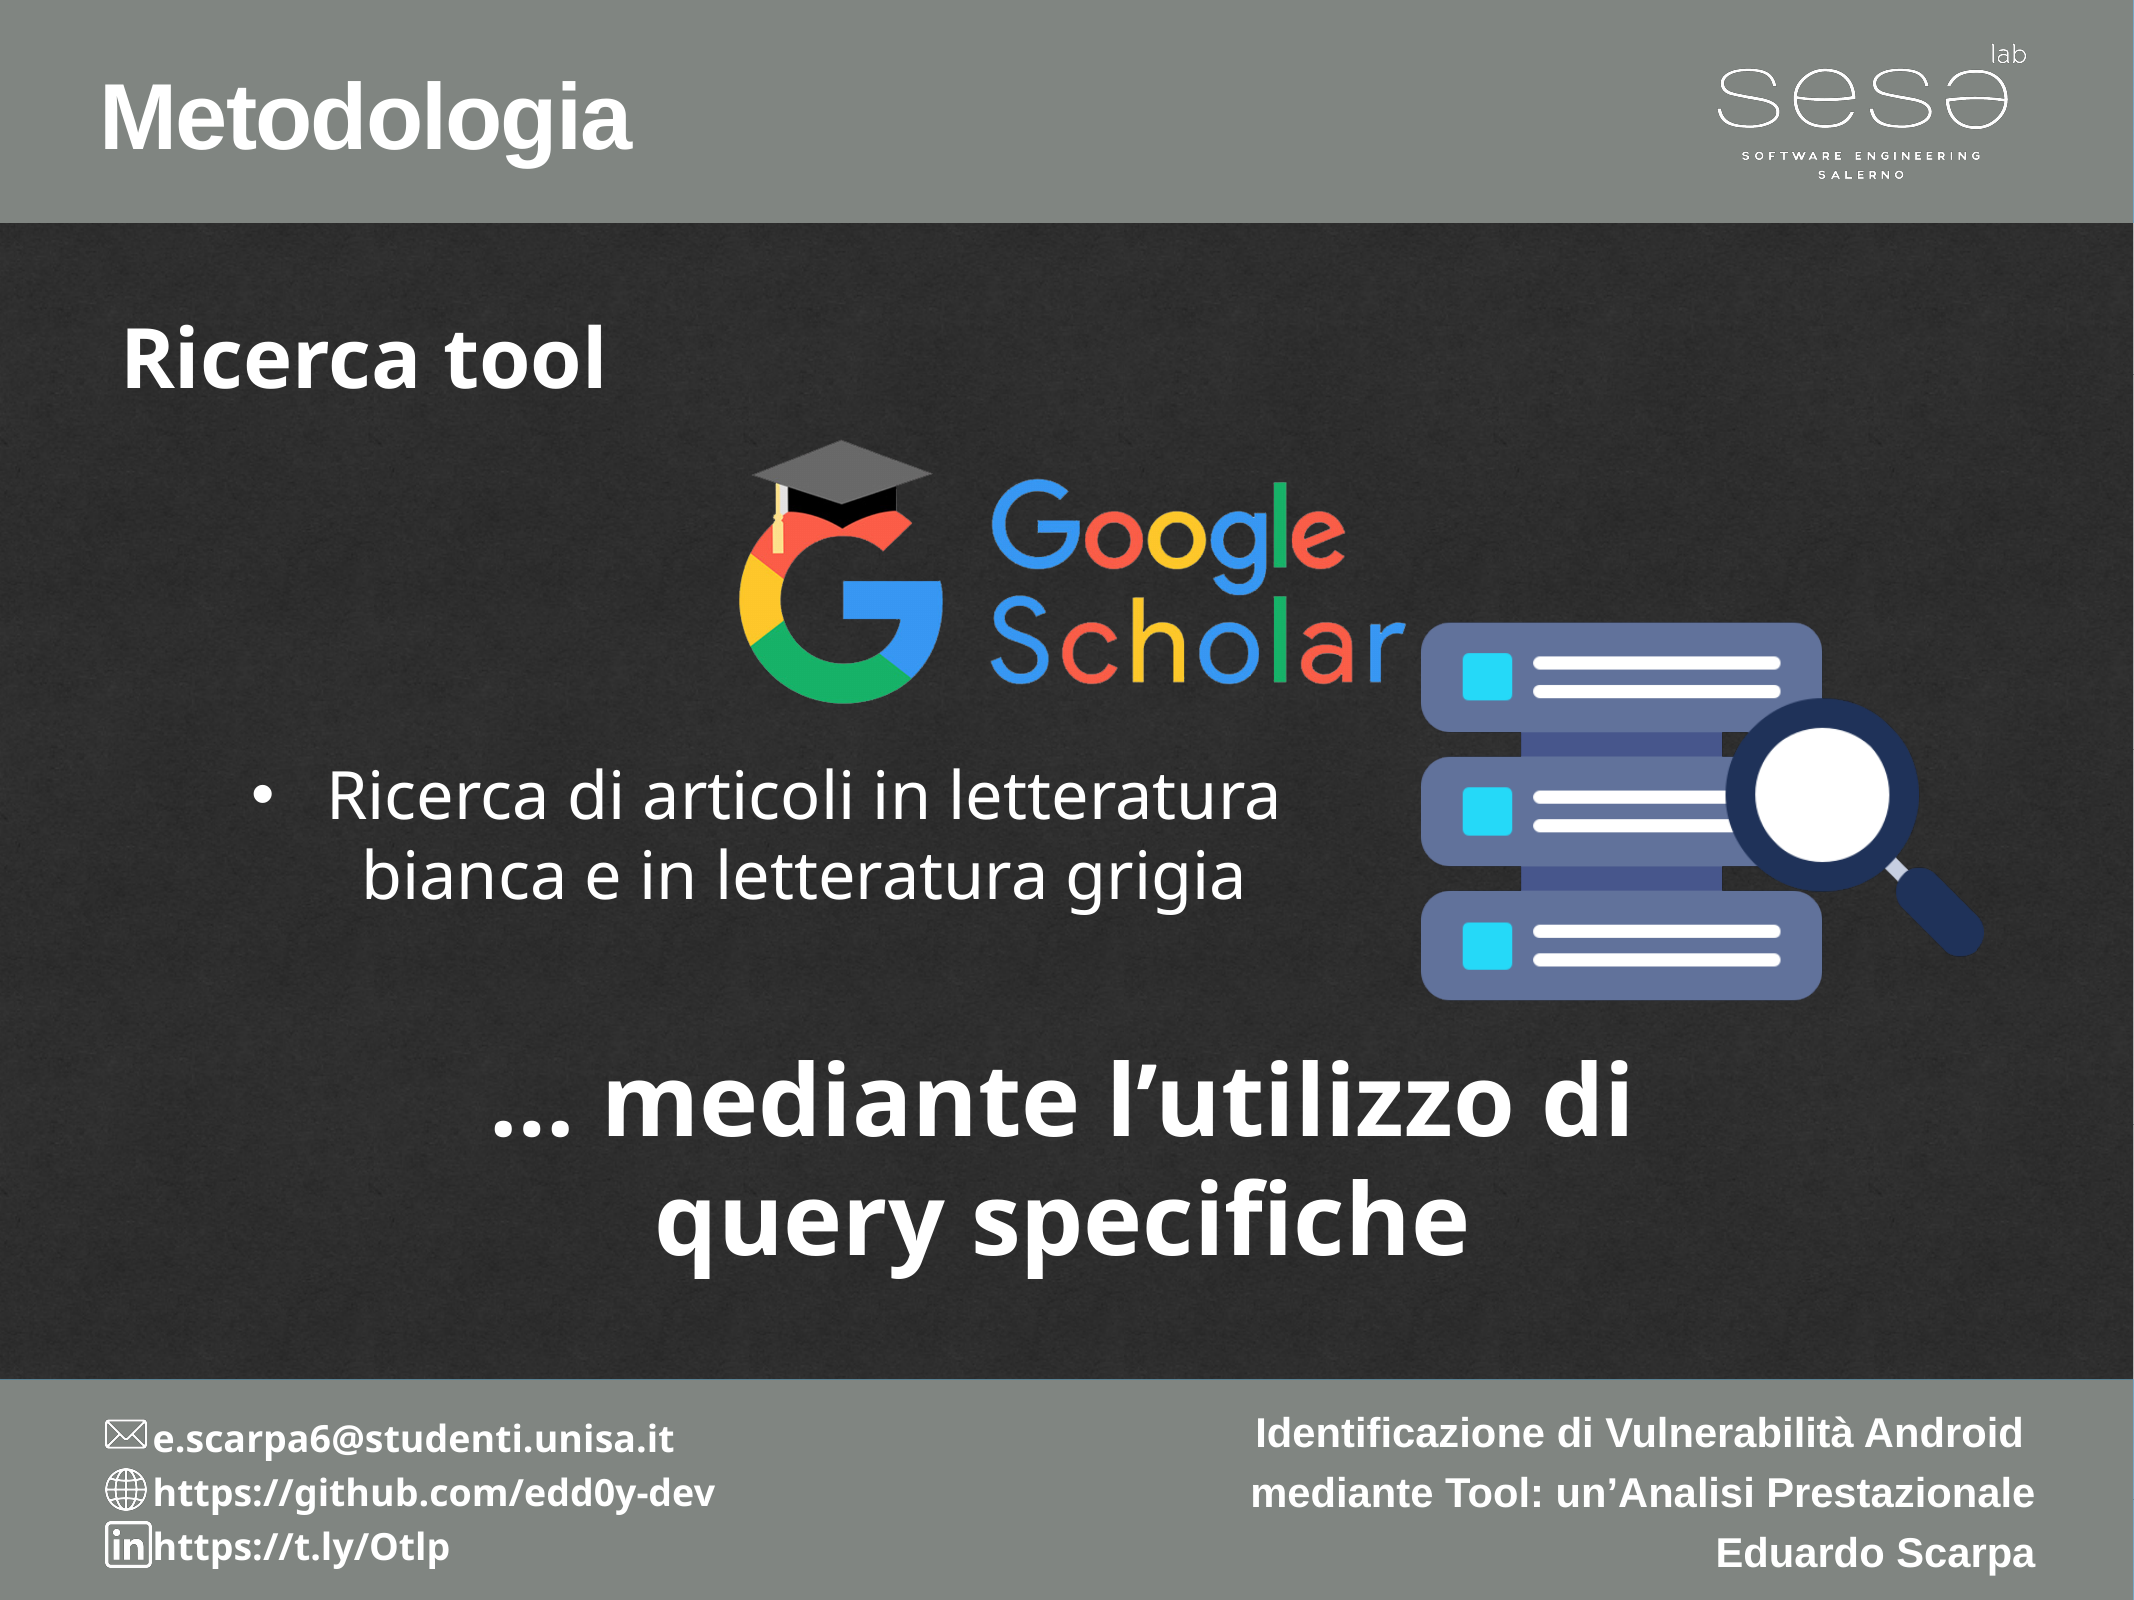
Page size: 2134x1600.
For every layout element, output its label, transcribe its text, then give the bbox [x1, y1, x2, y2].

text_box [0, 0, 2134, 223]
picture [104, 1521, 152, 1568]
text_box [0, 1379, 2134, 1600]
text_box e.scarpa6@studenti.unisa.it https://github.com/edd0y-dev https://t.ly/Otlp [144, 1397, 734, 1576]
text_box Metodologia [91, 69, 1681, 177]
text_box Ricerca di articoli in letteratura bianca e in letteratura grigia [151, 744, 1383, 922]
picture [1681, 24, 2045, 200]
picture [104, 1468, 148, 1511]
picture [0, 223, 2134, 1379]
picture [104, 1412, 148, 1455]
text_box … mediante l’utilizzo di query specifiche [364, 1027, 1763, 1285]
text_box Ricerca tool [0, 296, 845, 413]
text_box Identificazione di Vulnerabilità Android mediante Tool: un’Analisi Prestazionale Eduardo Scarpa [1017, 1387, 2044, 1600]
